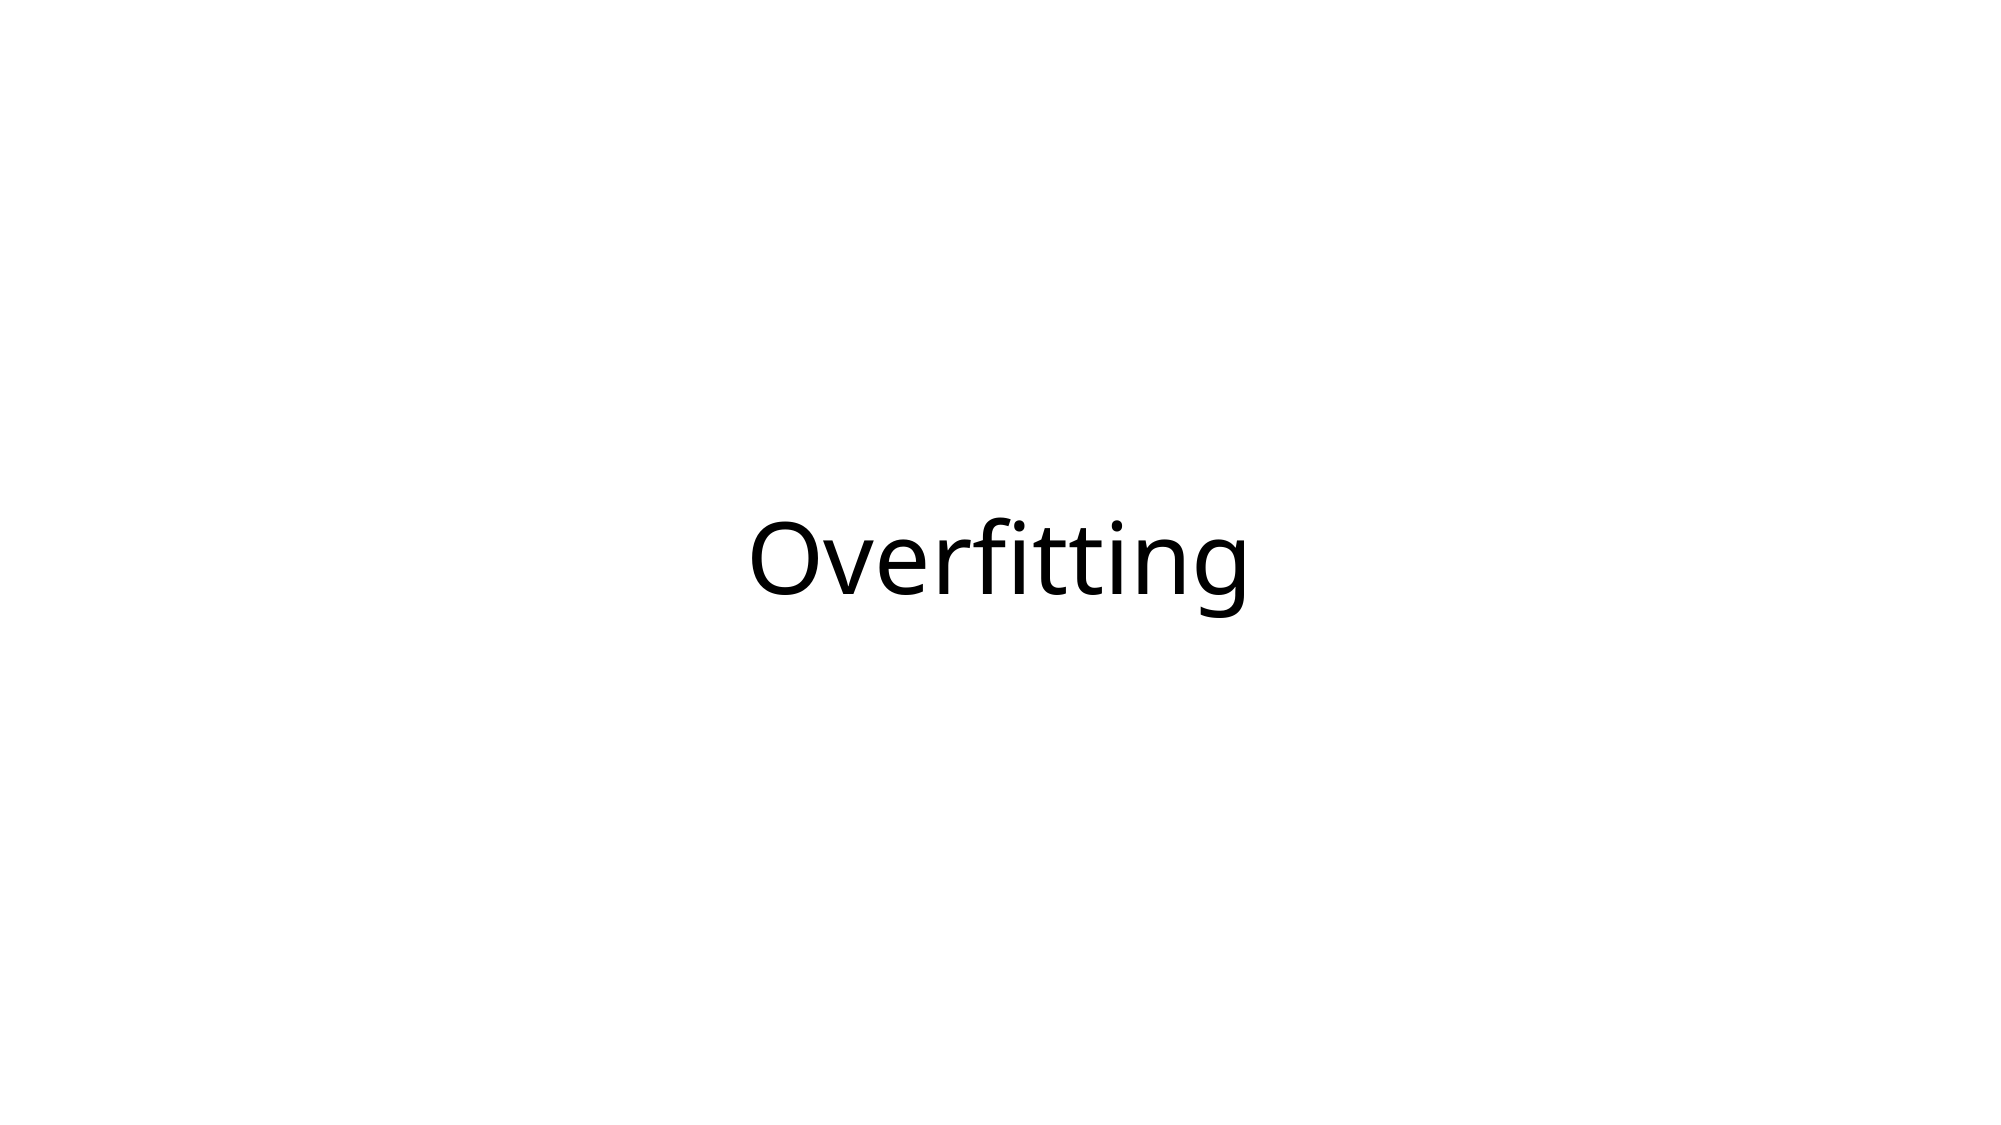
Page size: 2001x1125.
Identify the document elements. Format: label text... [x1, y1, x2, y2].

title Overfitting [68, 470, 1932, 655]
